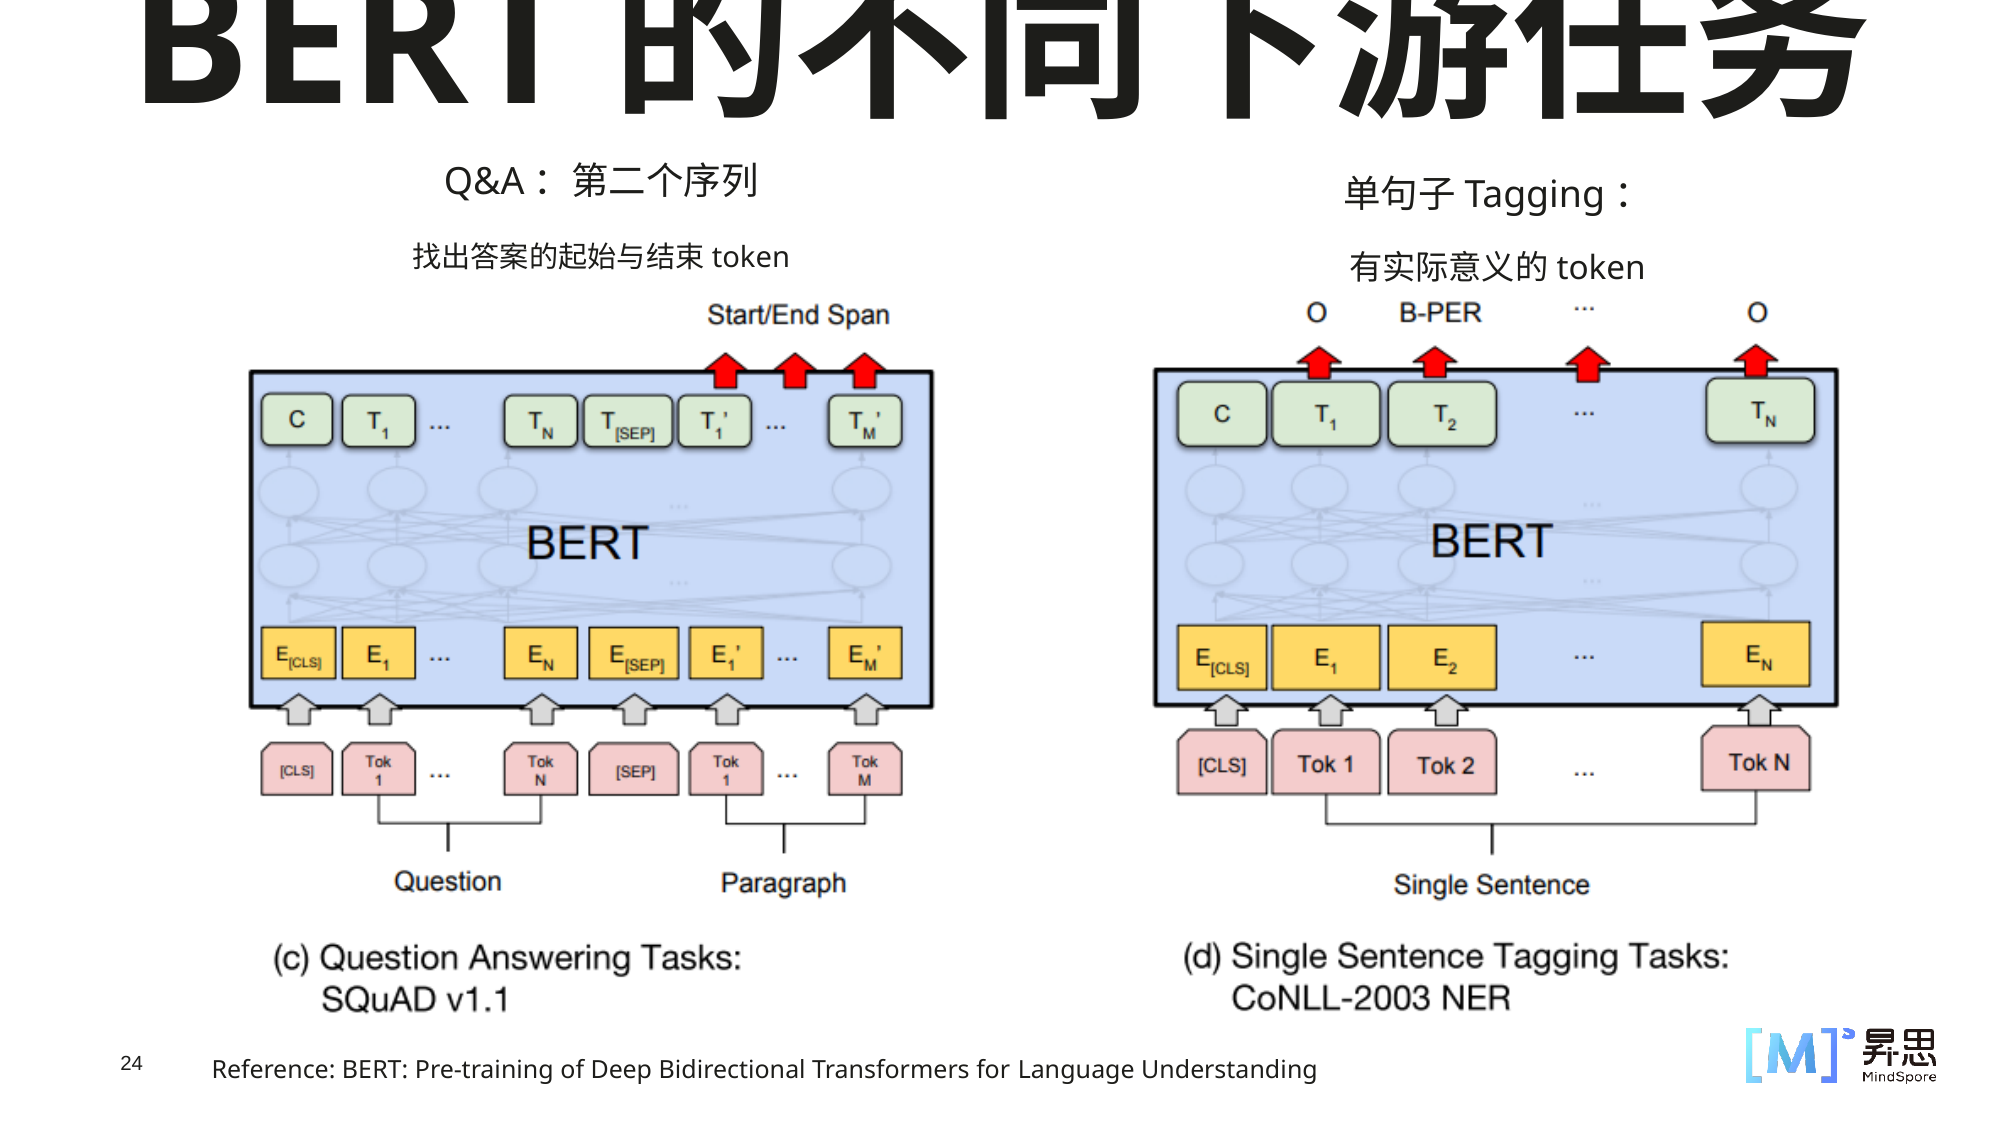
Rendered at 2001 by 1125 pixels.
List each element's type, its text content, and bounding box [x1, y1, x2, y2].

picture [1101, 280, 1942, 1086]
picture [222, 277, 996, 1046]
text_box Q&A：第二个序列 找出答案的起始与结束token [391, 122, 811, 277]
subtitle BERT的不同下游任务 [119, 74, 1883, 141]
text_box Reference: BERT: Pre-training of Deep Bidirectional Transformers for Language Understanding [196, 1045, 1438, 1094]
text_box 单句子Tagging： 有实际意义的token [1202, 135, 1793, 280]
